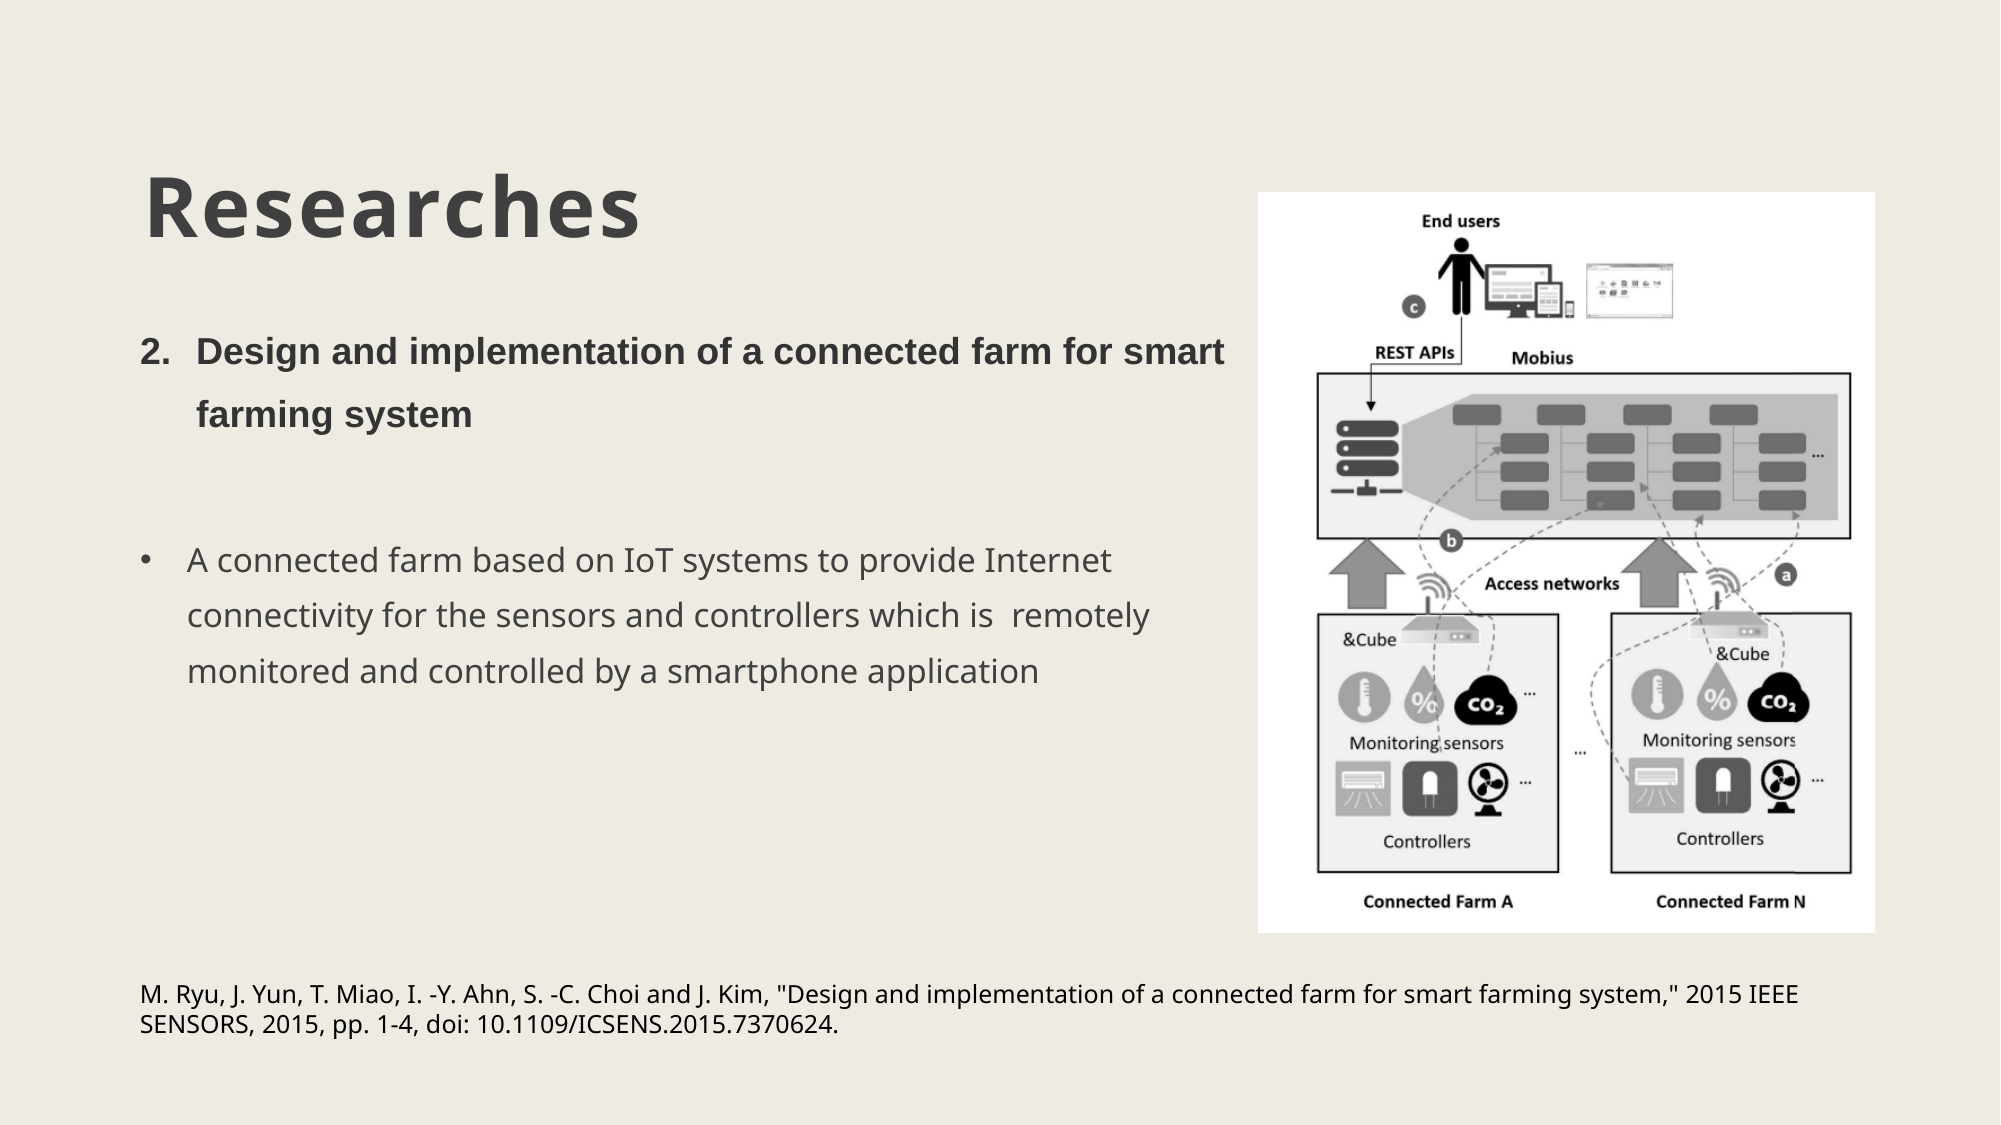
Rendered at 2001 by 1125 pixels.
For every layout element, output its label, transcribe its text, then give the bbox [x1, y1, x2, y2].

title Researches [125, 154, 1564, 270]
text_box M. Ryu, J. Yun, T. Miao, I. -Y. Ahn, S. -C. Choi and J. Kim, "Design and implementation of a connected farm for smart farming system," 2015 IEEE SENSORS, 2015, pp. 1-4, doi: 10.1109/ICSENS.2015.7370624. [125, 970, 1935, 1076]
picture [1258, 191, 1876, 933]
text_box Design and implementation of a connected farm for smart farming system A connected farm based on IoT systems to provide Internet connectivity for the sensors and controllers which is remotely monitored and controlled by a smartphone application [125, 301, 1252, 955]
